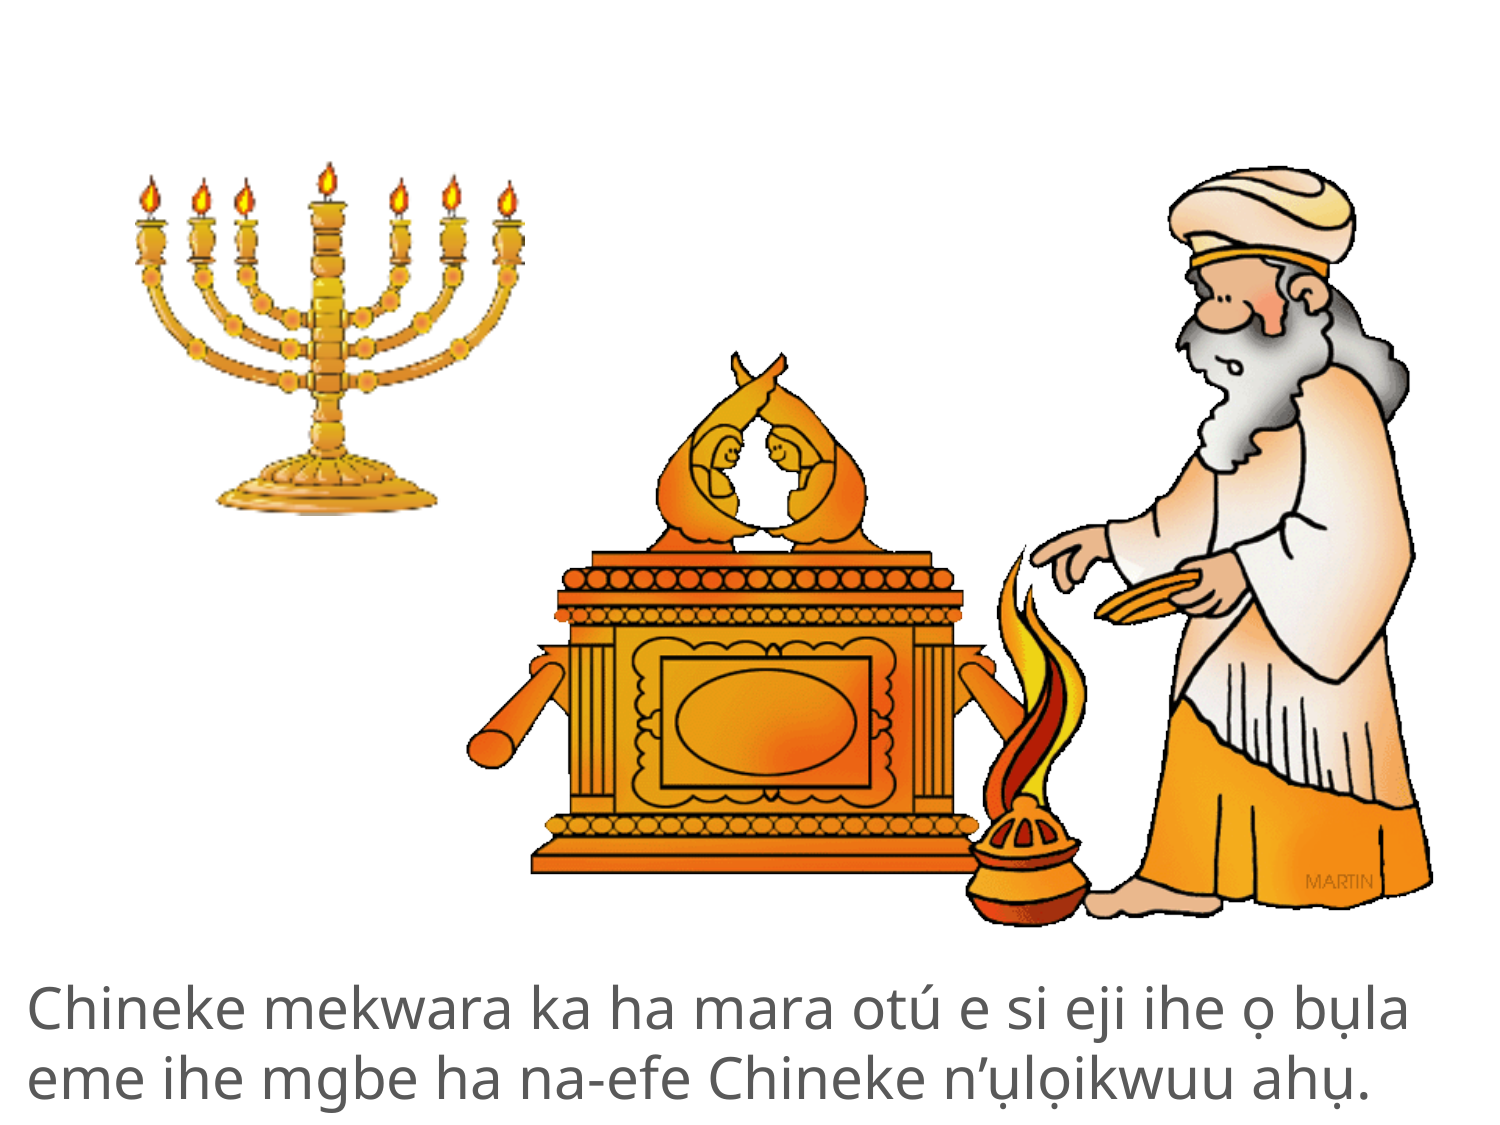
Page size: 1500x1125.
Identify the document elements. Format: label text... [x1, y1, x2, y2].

text_box Chineke mekwara ka ha mara otú e si eji ihe ọ bụla eme ihe mgbe ha na-efe Chineke n’ụlọikwuu ahụ. [11, 964, 1498, 1119]
picture [135, 144, 1468, 967]
